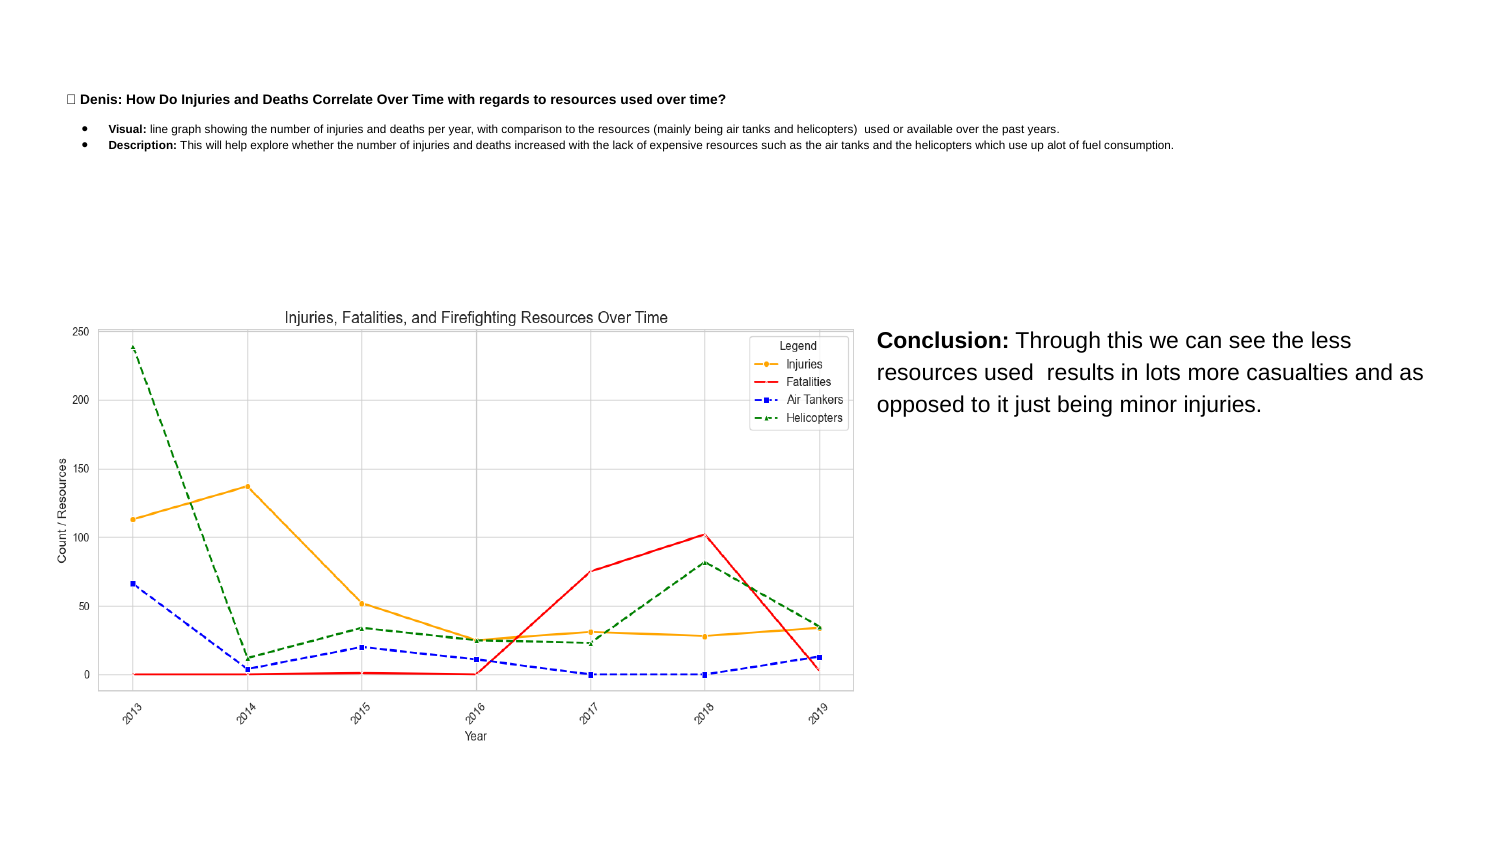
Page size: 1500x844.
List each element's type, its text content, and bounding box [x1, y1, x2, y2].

text_box Conclusion: Through this we can see the less resources used results in lots more casualties and as opposed to it just being minor injuries. [862, 306, 1449, 750]
title 📌 Denis: How Do Injuries and Deaths Correlate Over Time with regards to resources used over time? Visual: line graph showing the number of injuries and deaths per year, with comparison to the resources (mainly being air tanks and helicopters) used or available over the past years. Description: This will help explore whether the number of injuries and deaths increased with the lack of expensive resources such as the air tanks and the helicopters which use up alot of fuel consumption. [51, 72, 1449, 167]
picture [50, 303, 860, 750]
